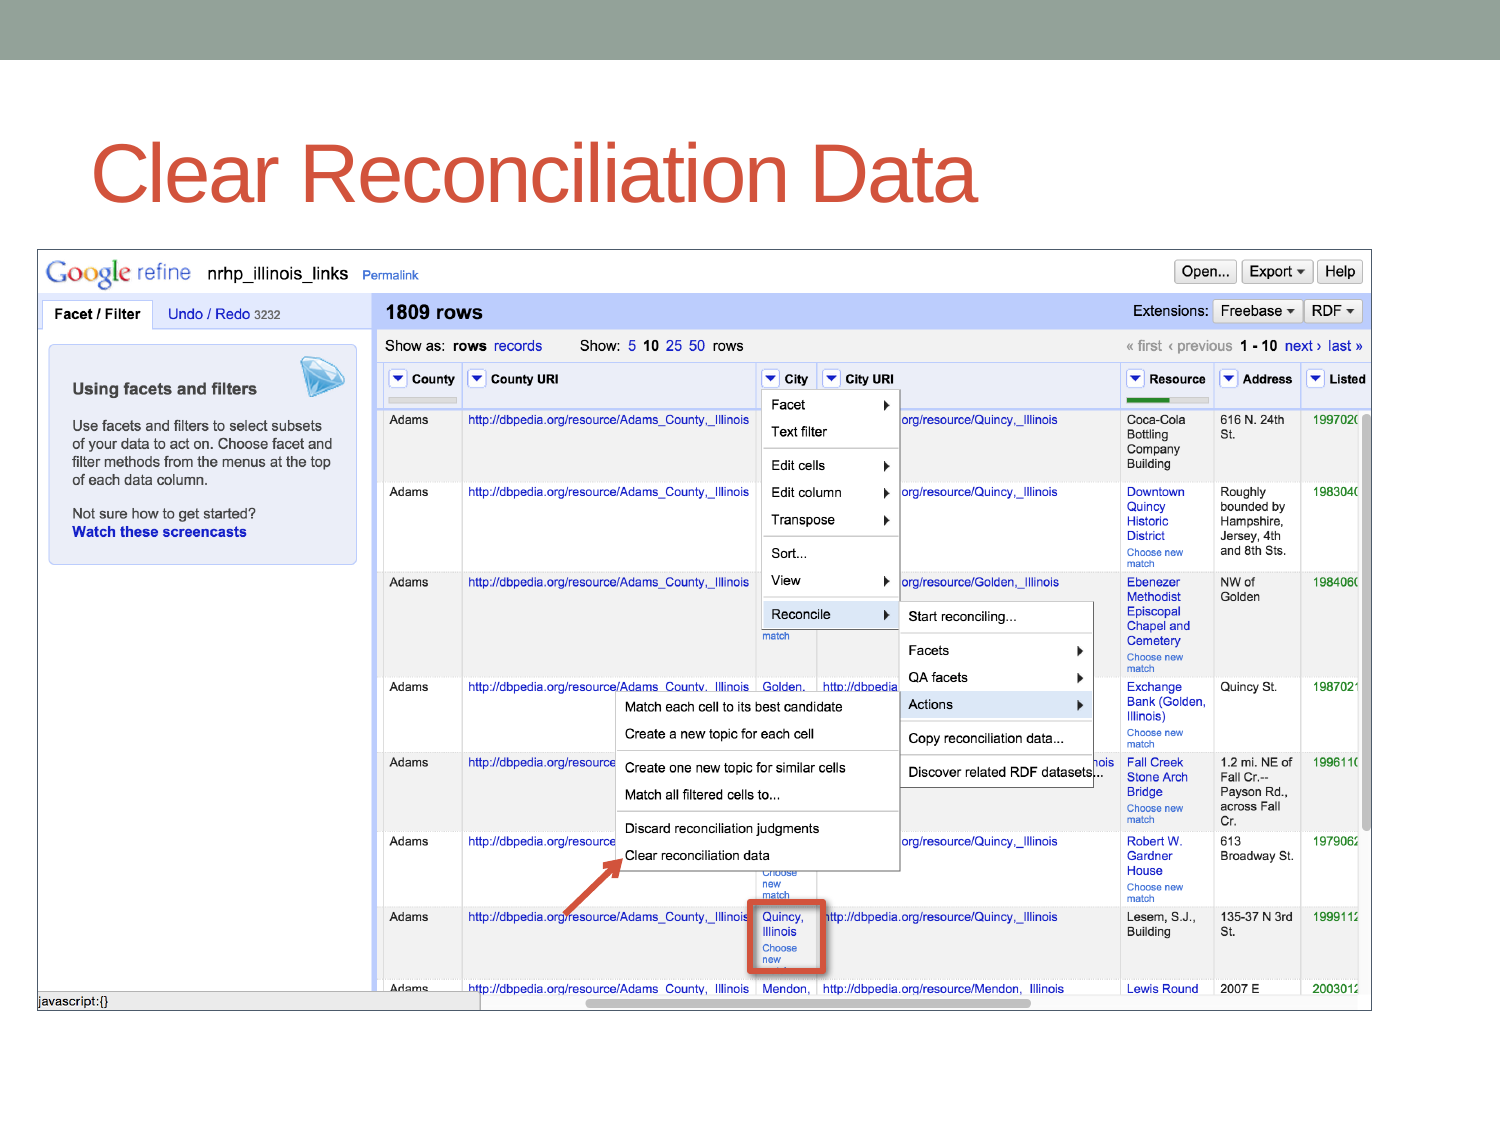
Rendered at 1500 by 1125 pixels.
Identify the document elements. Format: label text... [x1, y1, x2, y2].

picture [37, 249, 1372, 1011]
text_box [564, 858, 624, 915]
title Clear Reconciliation Data [75, 87, 1425, 250]
